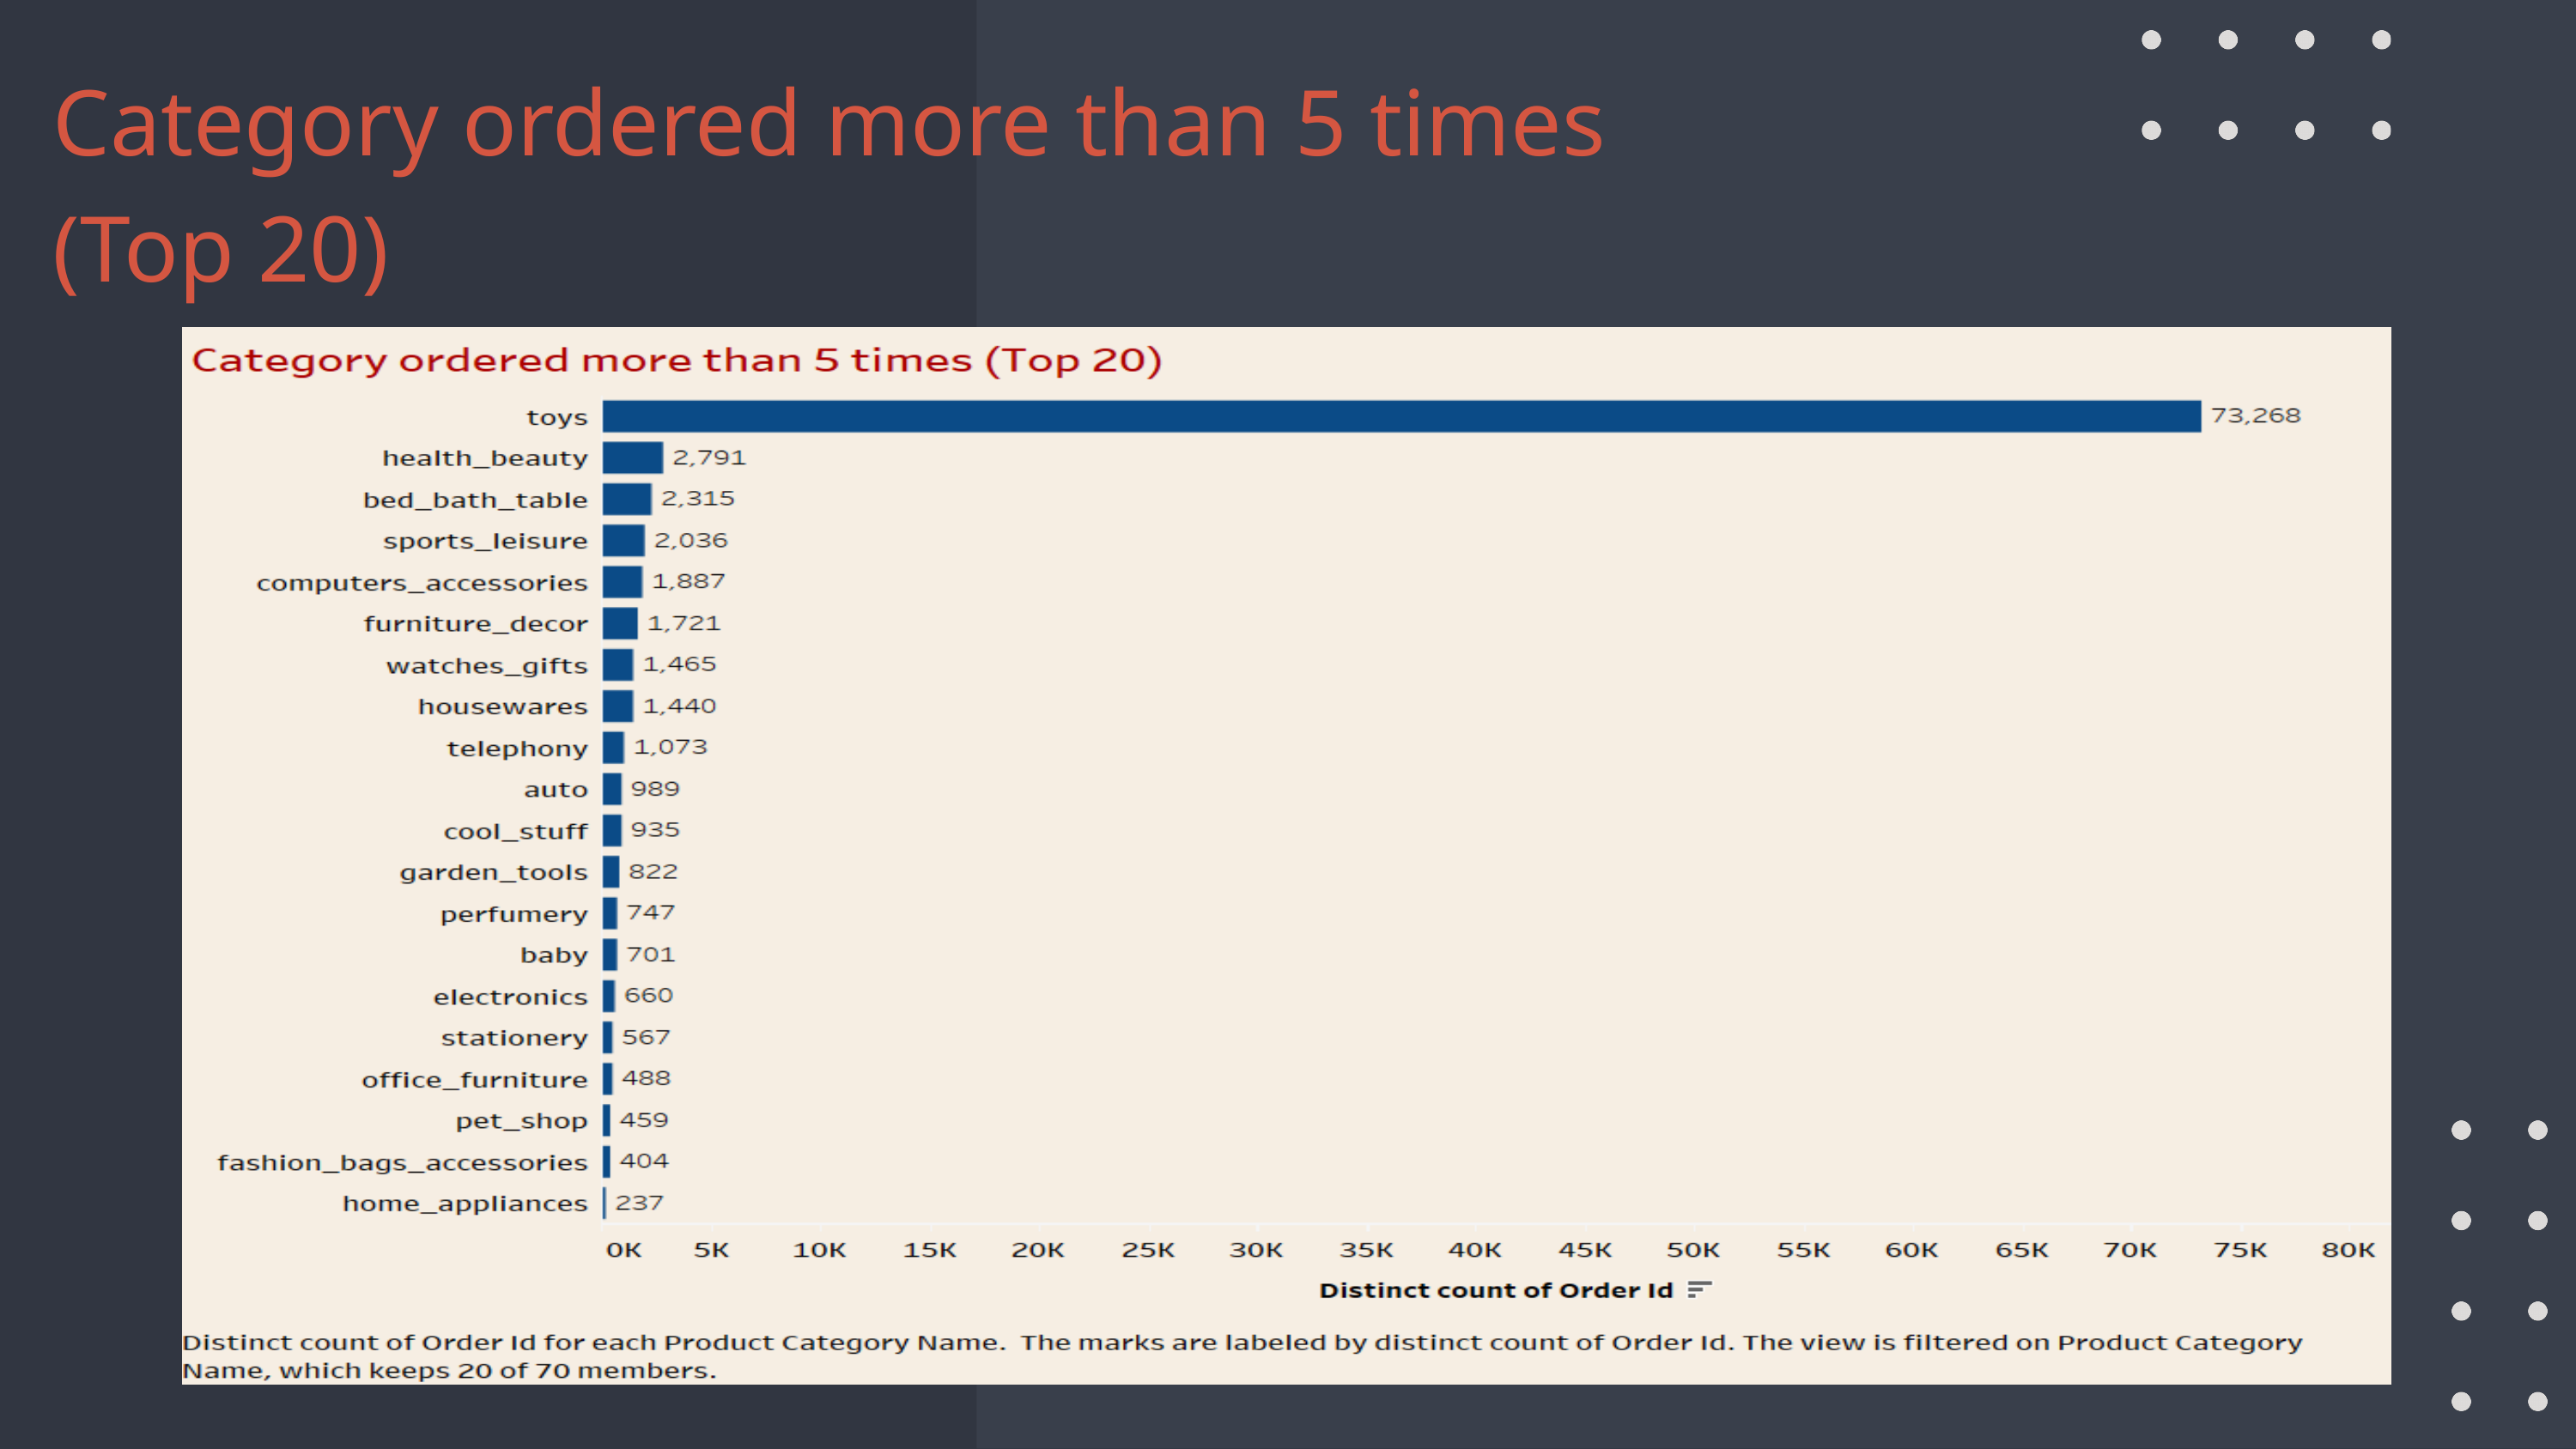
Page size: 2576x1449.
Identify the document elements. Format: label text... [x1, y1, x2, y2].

text_box [2142, 0, 2391, 140]
text_box [976, 0, 2576, 1449]
text_box [2451, 1120, 2576, 1411]
text_box Category ordered more than 5 times (Top 20) [52, 46, 1686, 300]
picture [182, 326, 2391, 1385]
